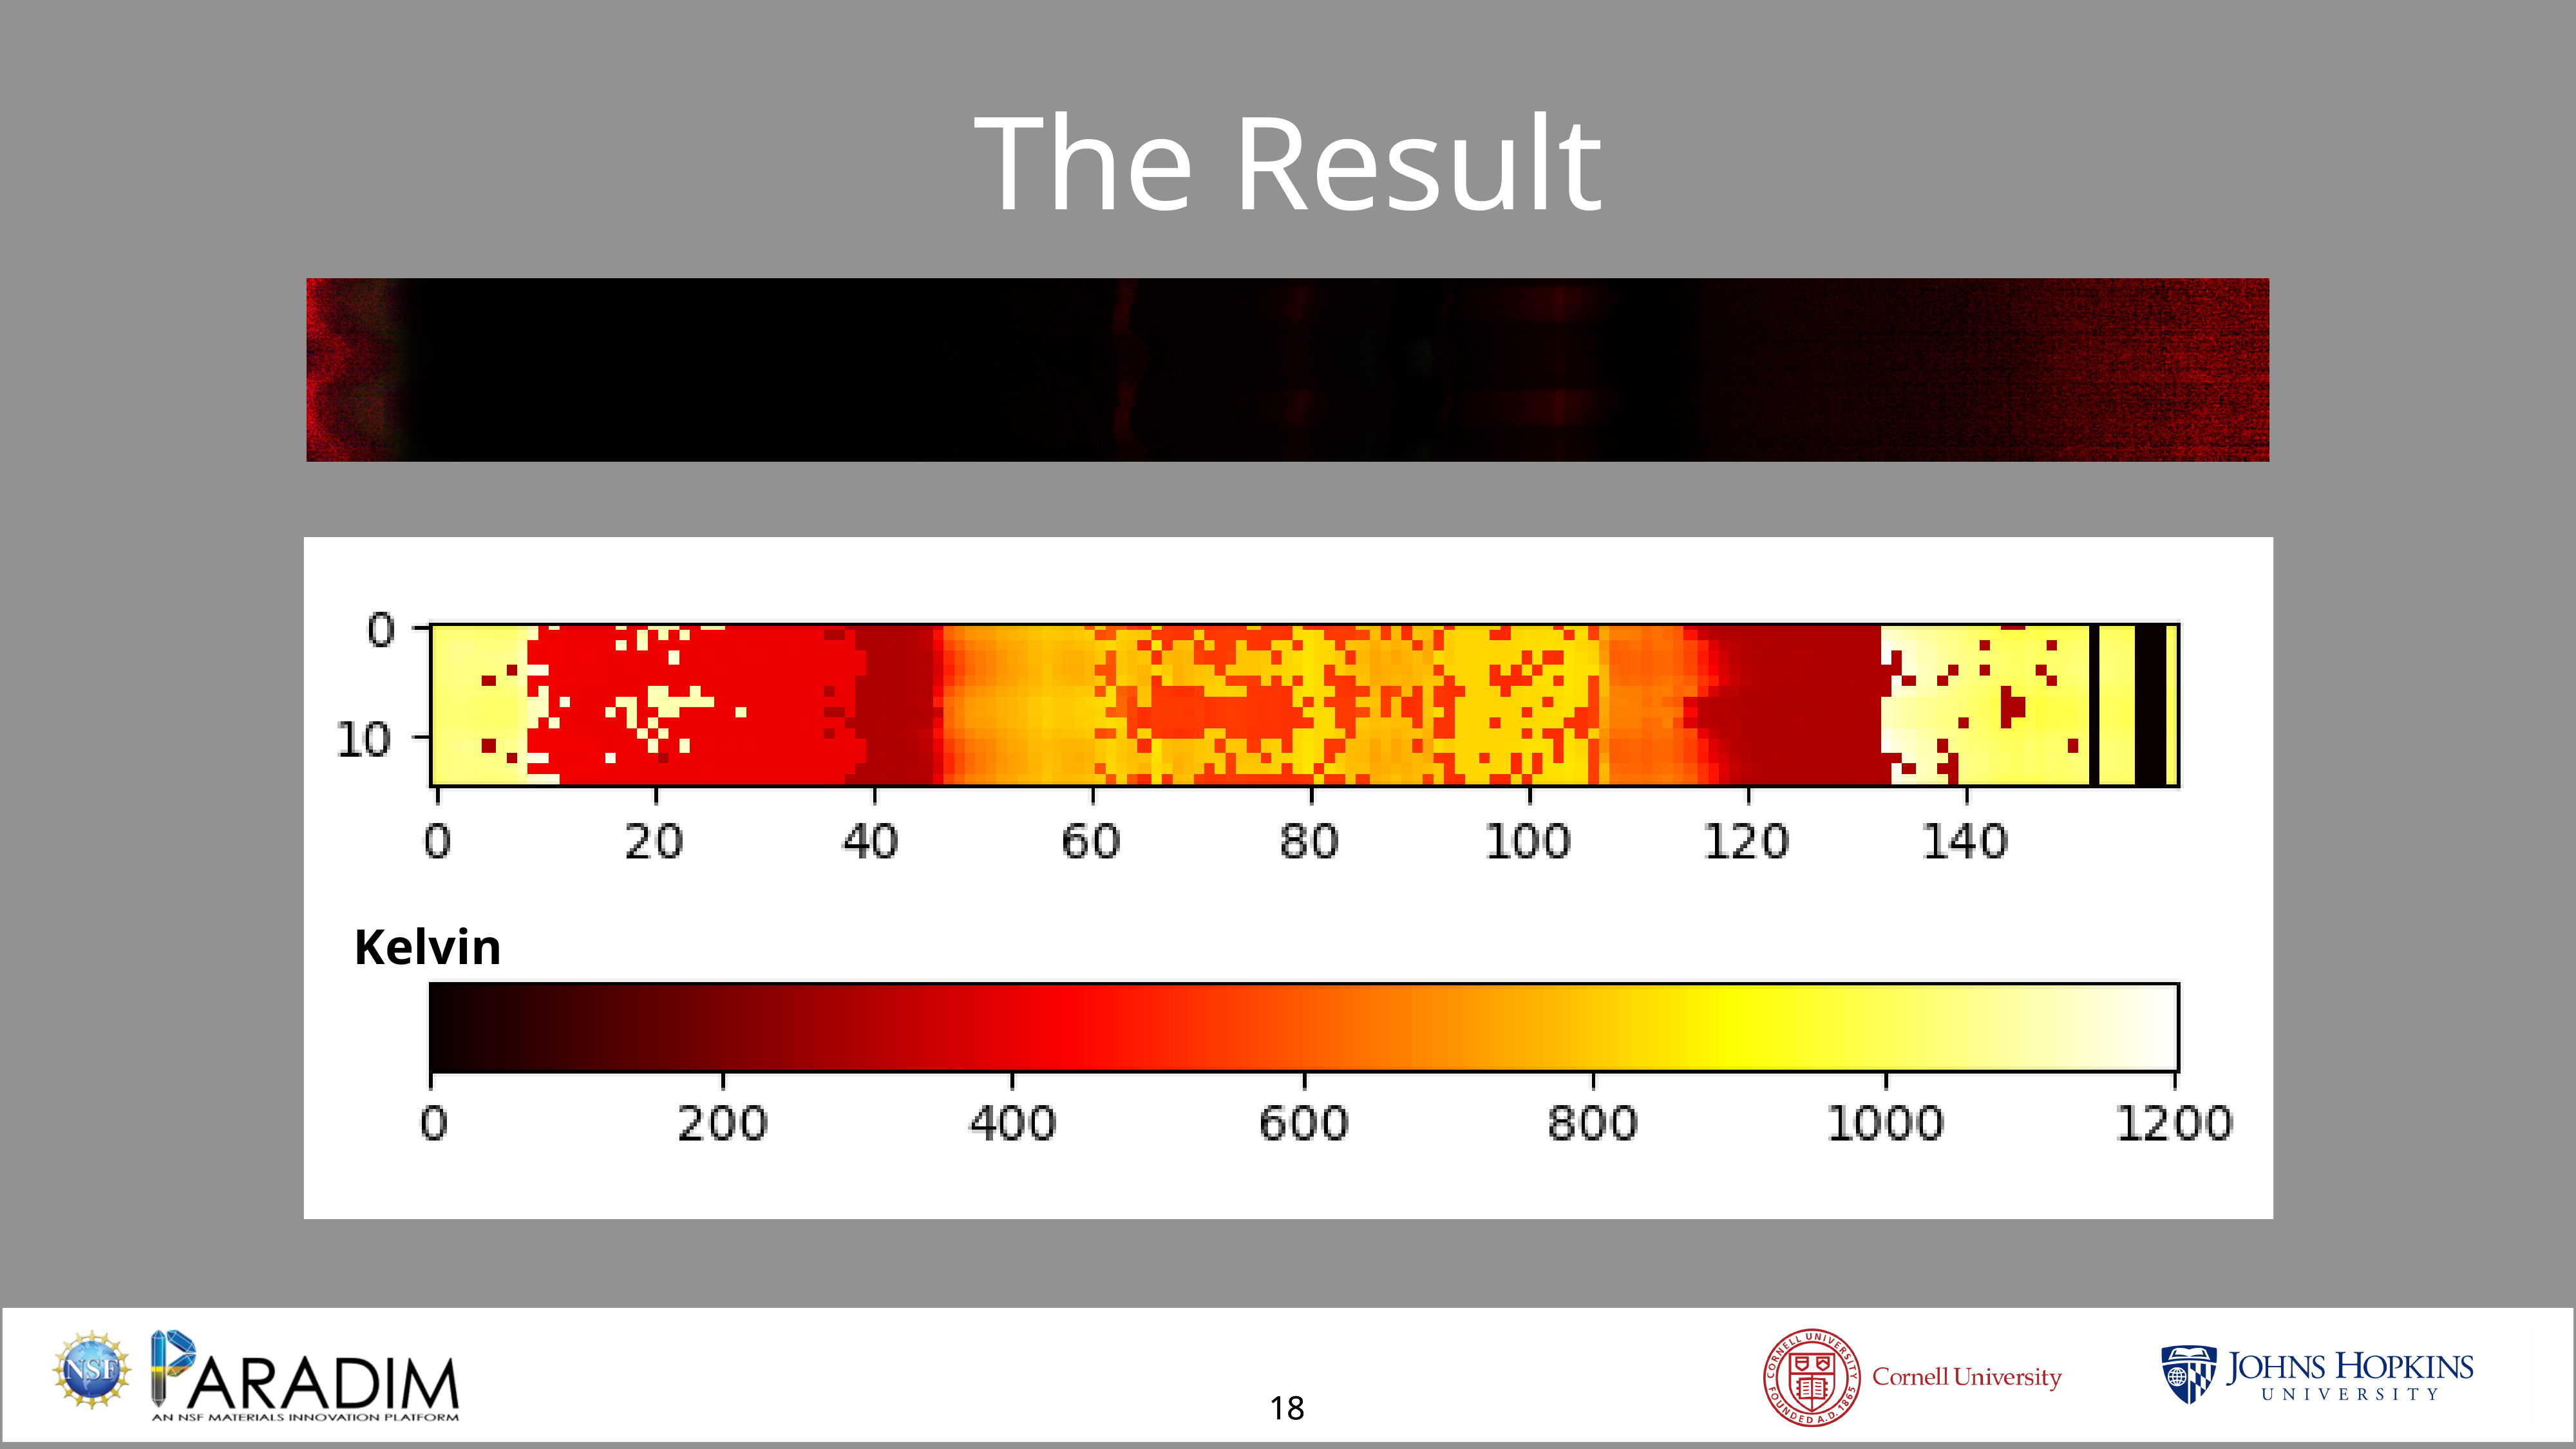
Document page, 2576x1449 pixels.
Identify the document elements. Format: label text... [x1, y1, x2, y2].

text_box 18 [1202, 1381, 1372, 1437]
picture [307, 278, 2269, 462]
text_box The Result [177, 18, 2400, 299]
picture [44, 1322, 468, 1428]
picture [303, 537, 2274, 1219]
picture [1763, 1329, 2062, 1427]
picture [2103, 1322, 2532, 1428]
